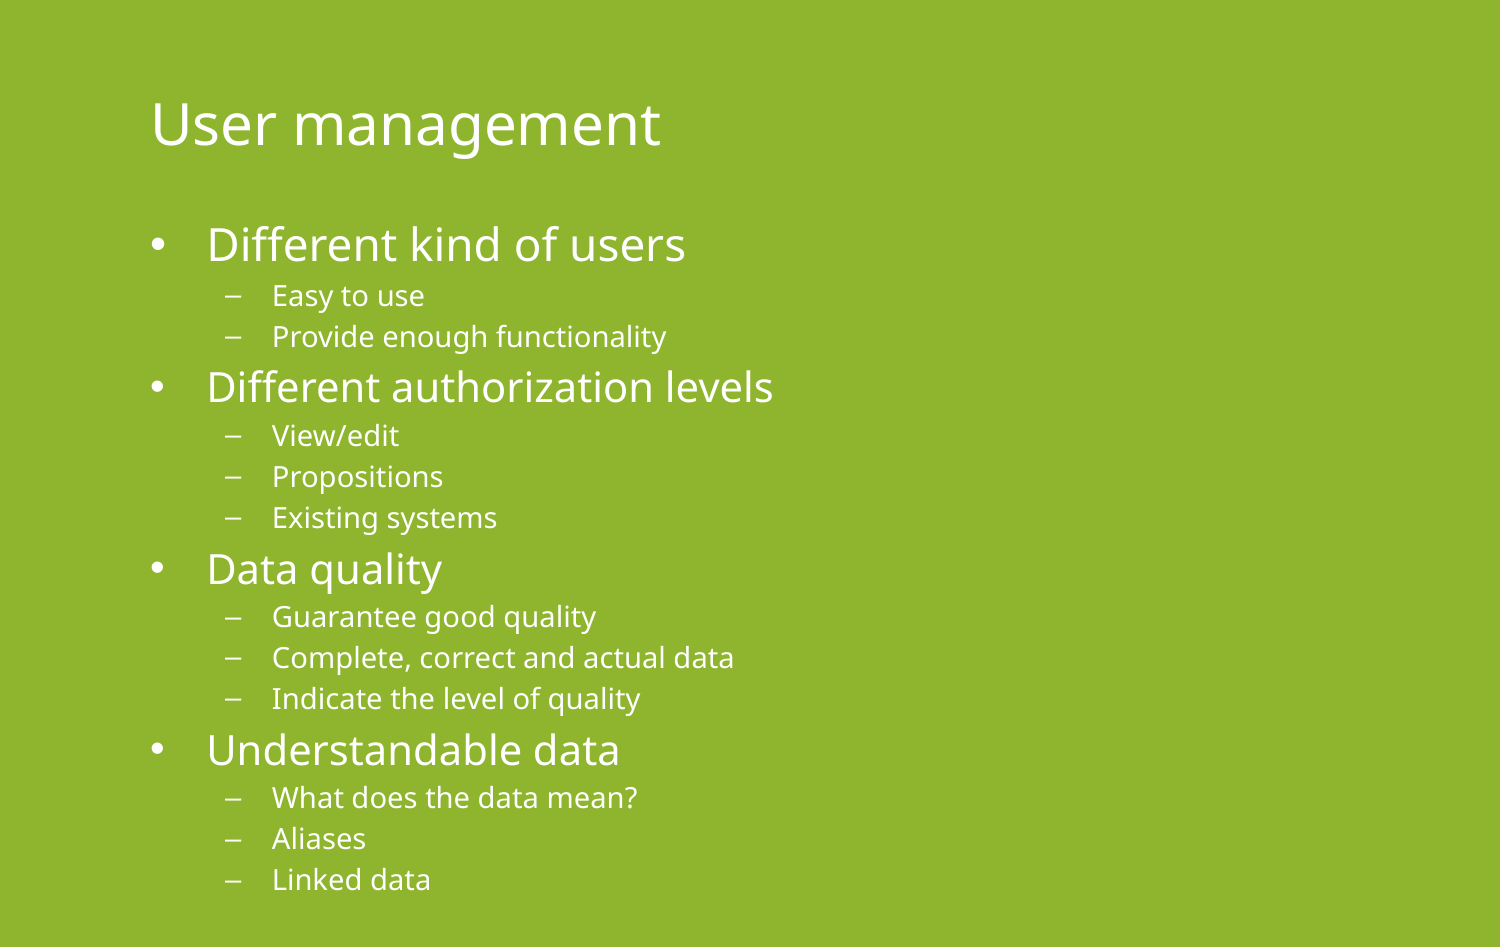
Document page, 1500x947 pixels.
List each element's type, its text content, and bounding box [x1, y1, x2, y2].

list Different kind of users Easy to use Provide enough functionality Different authorization levels View/edit Propositions Existing systems Data quality Guarantee good quality Complete, correct and actual data Indicate the level of quality Understandable data What does the data mean? Aliases Linked data [135, 208, 1485, 947]
title User management [135, 80, 1485, 164]
